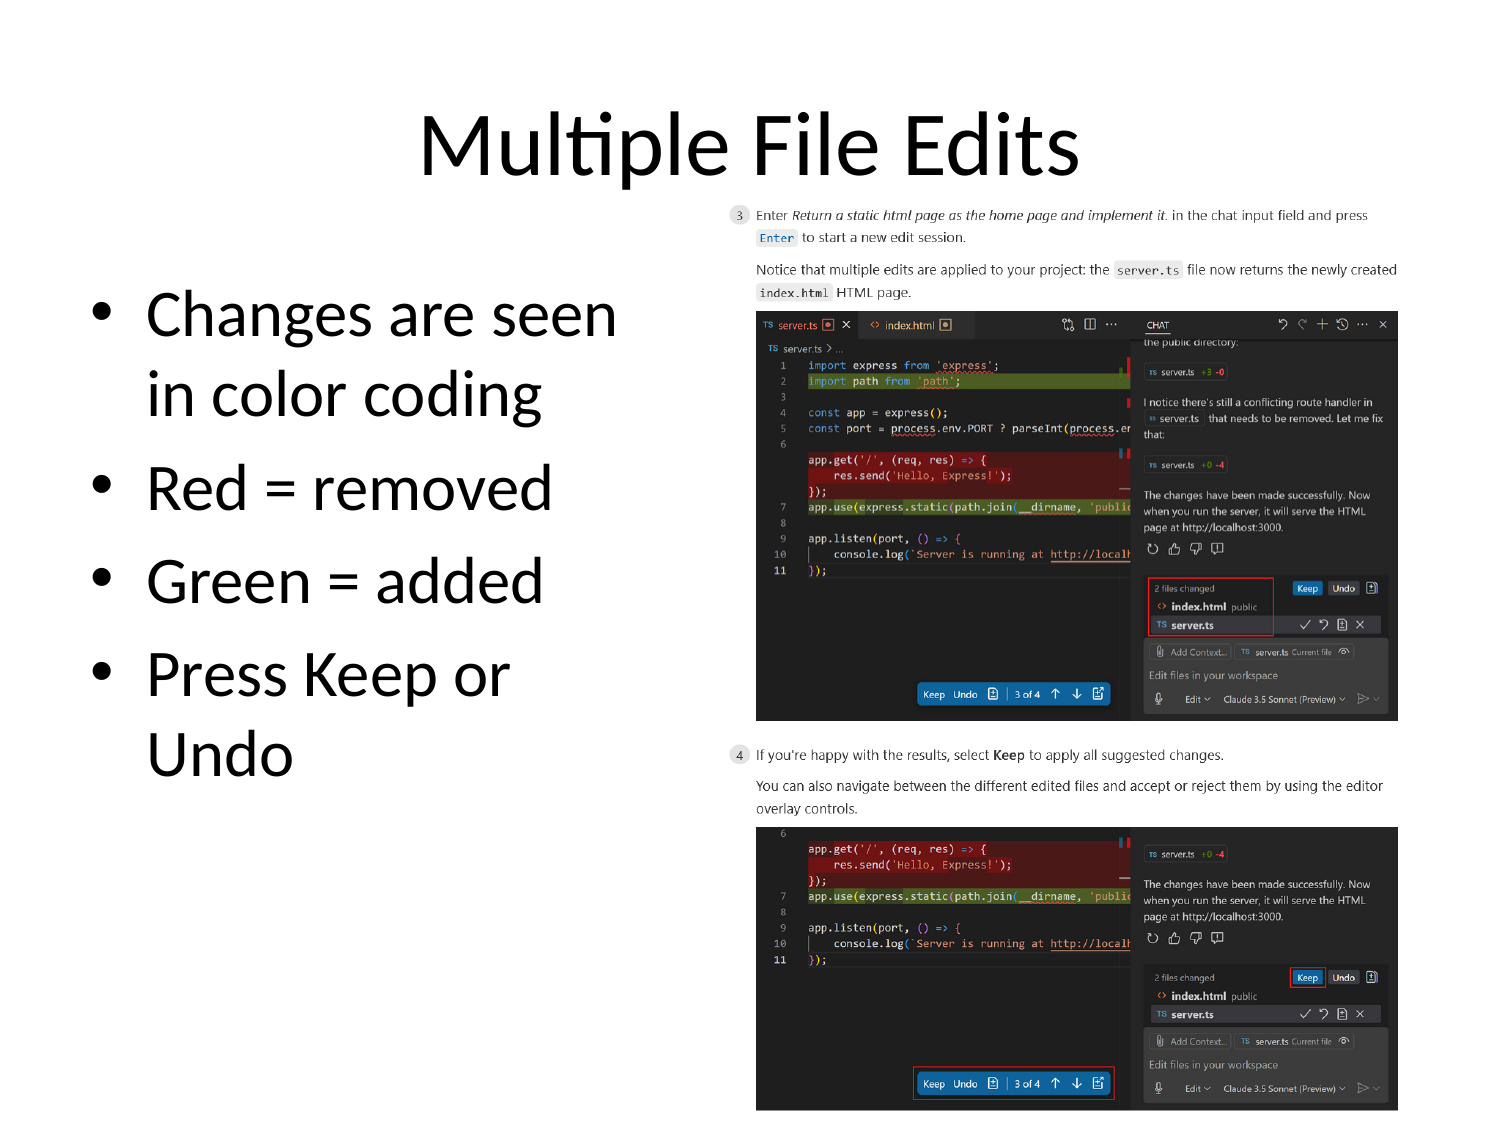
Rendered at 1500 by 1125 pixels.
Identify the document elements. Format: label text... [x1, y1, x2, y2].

list Changes are seen in color coding Red = removed Green = added Press Keep or Undo [75, 262, 640, 1005]
title Multiple File Edits [75, 45, 1425, 233]
picture [707, 192, 1406, 1122]
